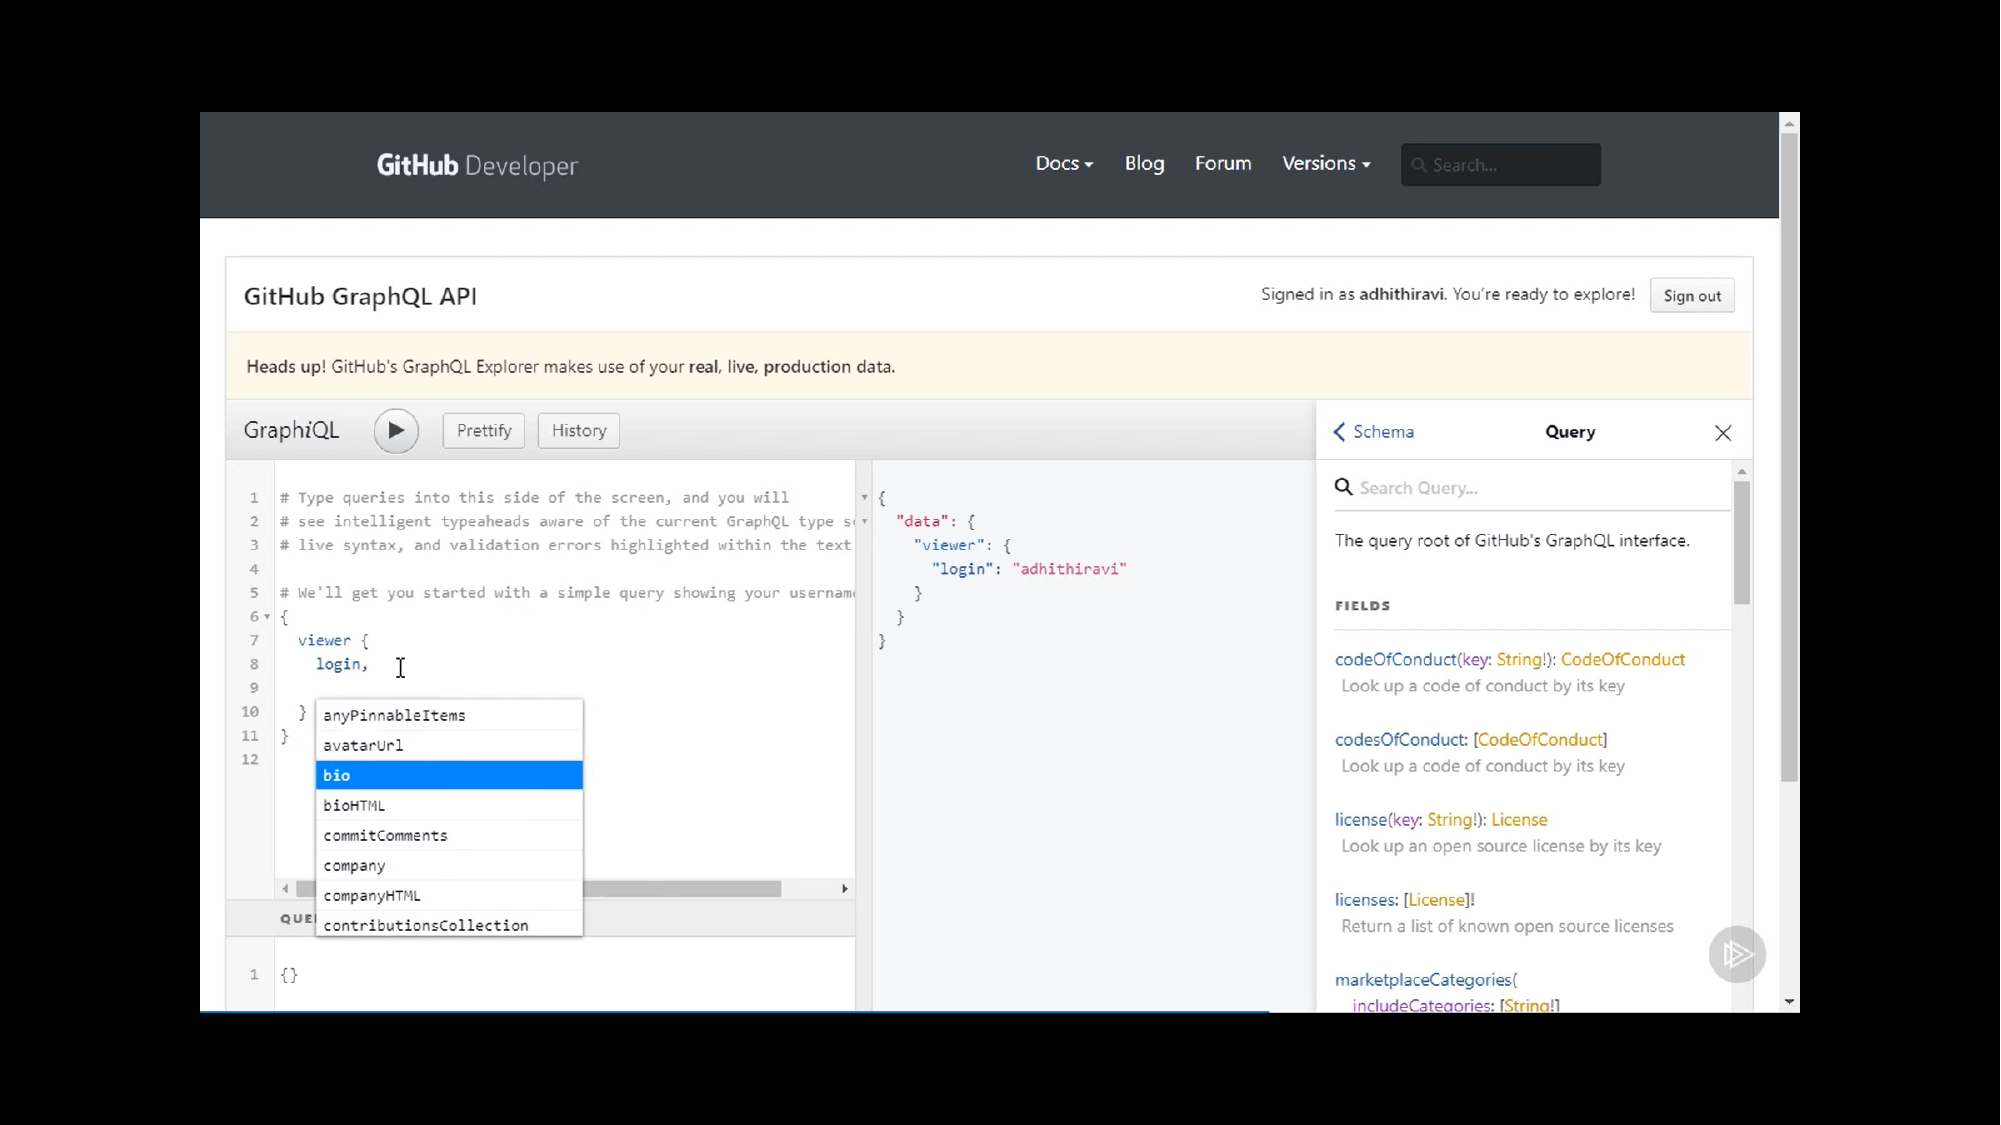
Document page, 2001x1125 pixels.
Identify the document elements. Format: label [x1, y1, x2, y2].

picture [199, 112, 1800, 1013]
